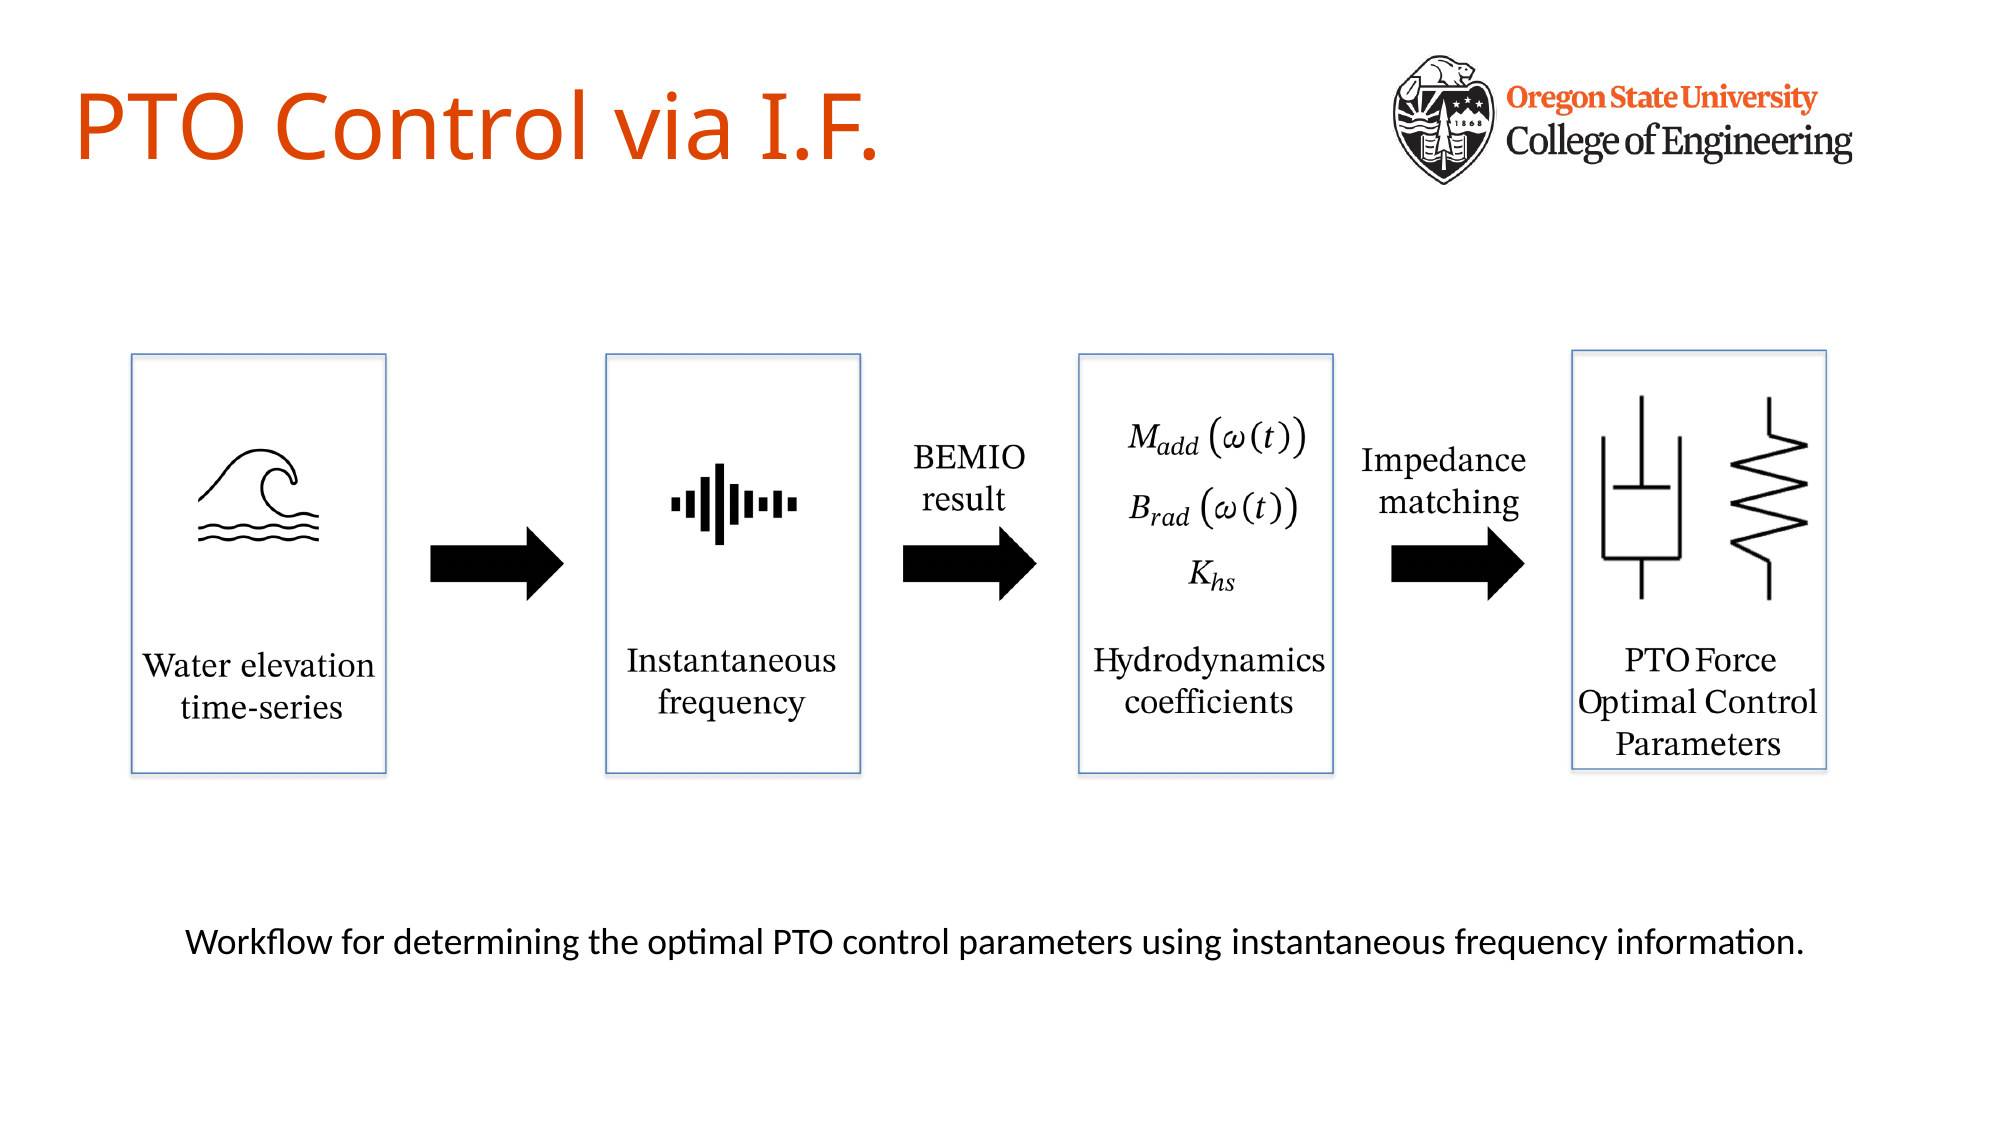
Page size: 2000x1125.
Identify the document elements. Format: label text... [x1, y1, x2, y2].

title PTO Control via I.F. [57, 25, 1758, 222]
picture [124, 346, 1847, 785]
text_box Workflow for determining the optimal PTO control parameters using instantaneous frequency information. [161, 909, 1838, 970]
